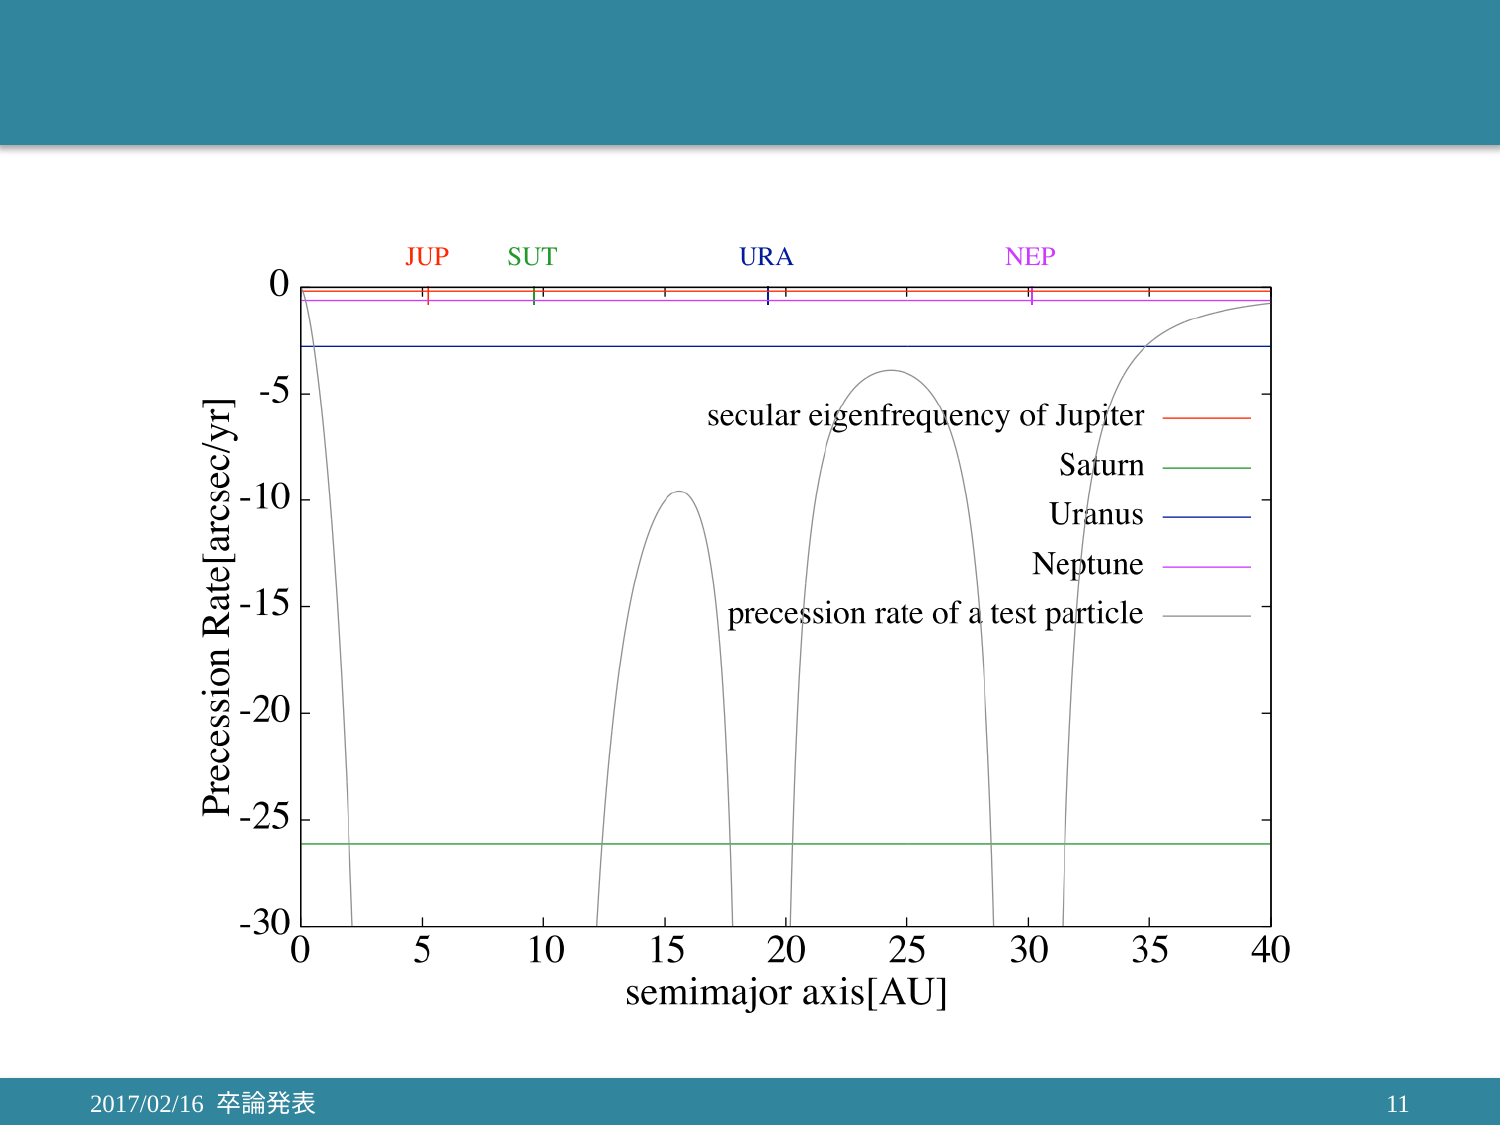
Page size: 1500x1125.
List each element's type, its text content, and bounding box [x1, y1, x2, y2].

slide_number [75, 1080, 425, 1125]
slide_number 11 [1074, 1080, 1425, 1125]
picture [189, 232, 1302, 1013]
